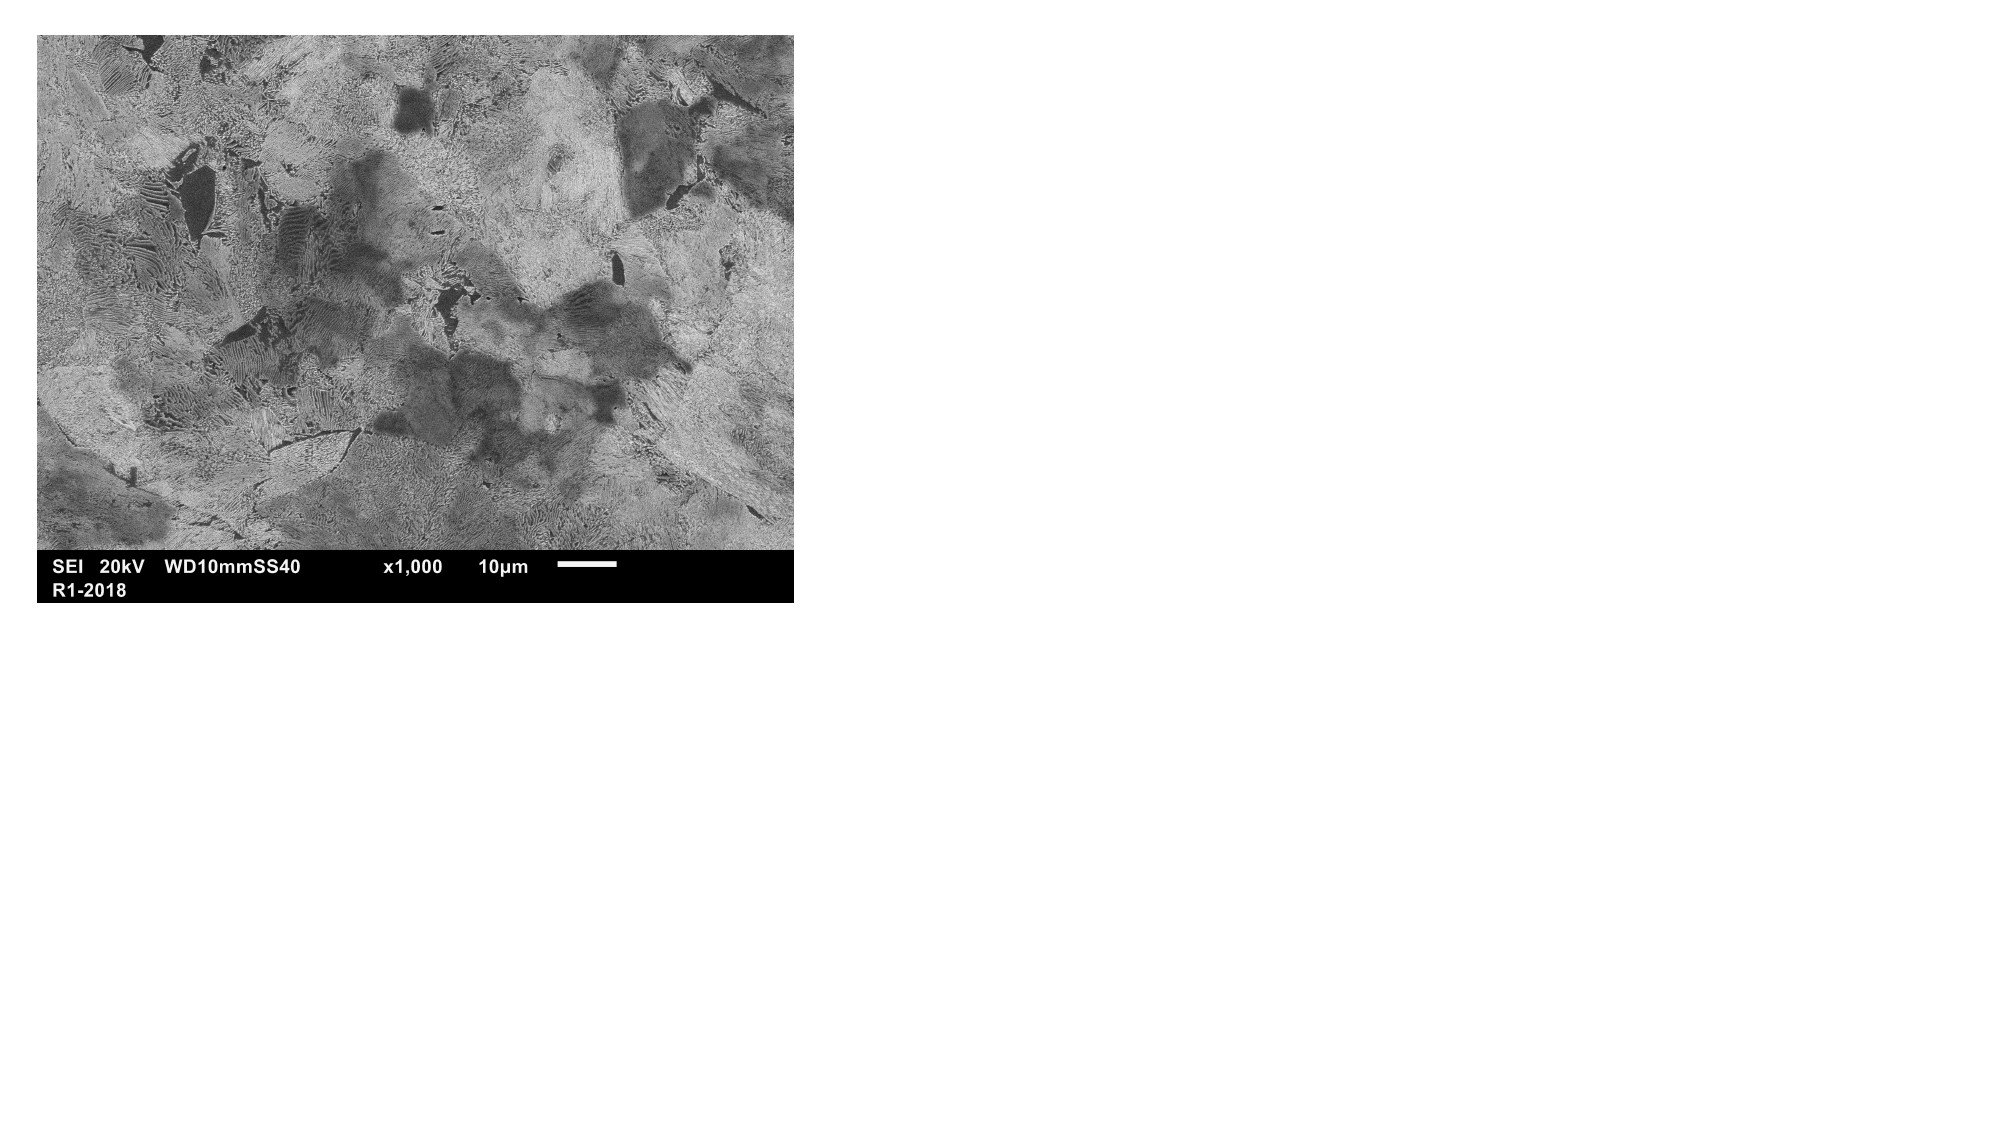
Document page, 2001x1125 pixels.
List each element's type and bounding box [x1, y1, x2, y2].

picture [37, 35, 794, 603]
